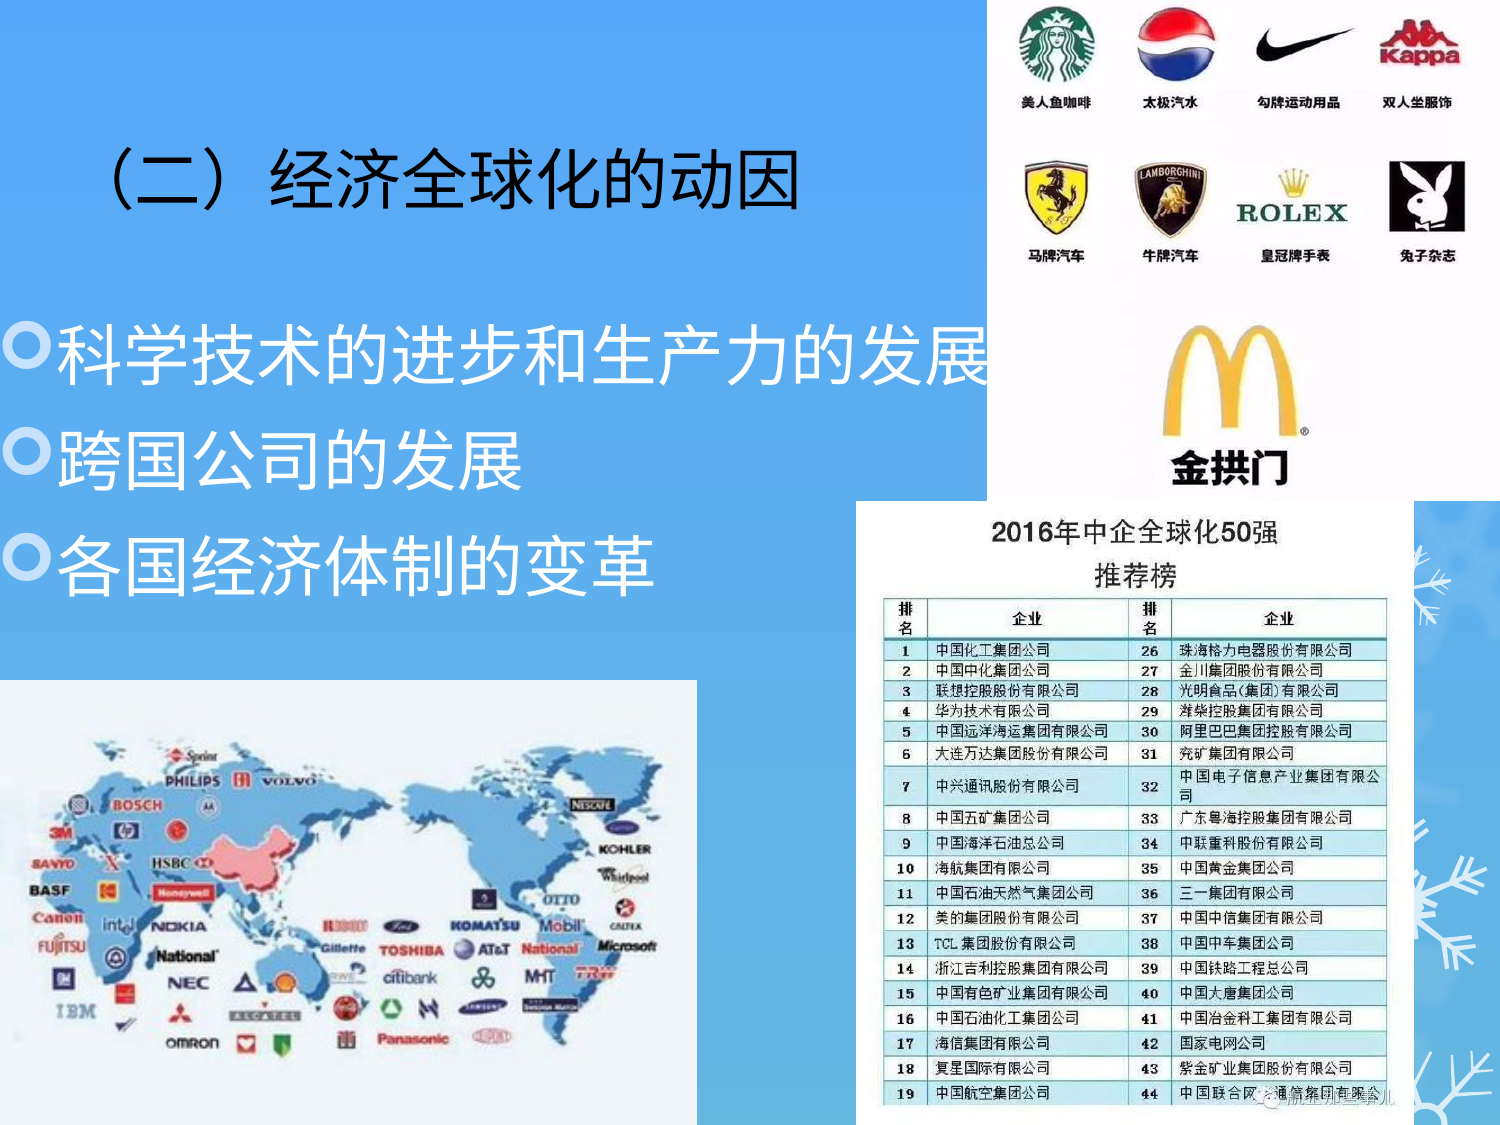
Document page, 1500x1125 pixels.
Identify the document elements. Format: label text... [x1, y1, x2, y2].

picture [855, 0, 1500, 1125]
picture [0, 680, 697, 1125]
list 科学技术的进步和生产力的发展 跨国公司的发展 各国经济体制的变革 [0, 255, 981, 664]
title （二）经济全球化的动因 [53, 101, 981, 254]
